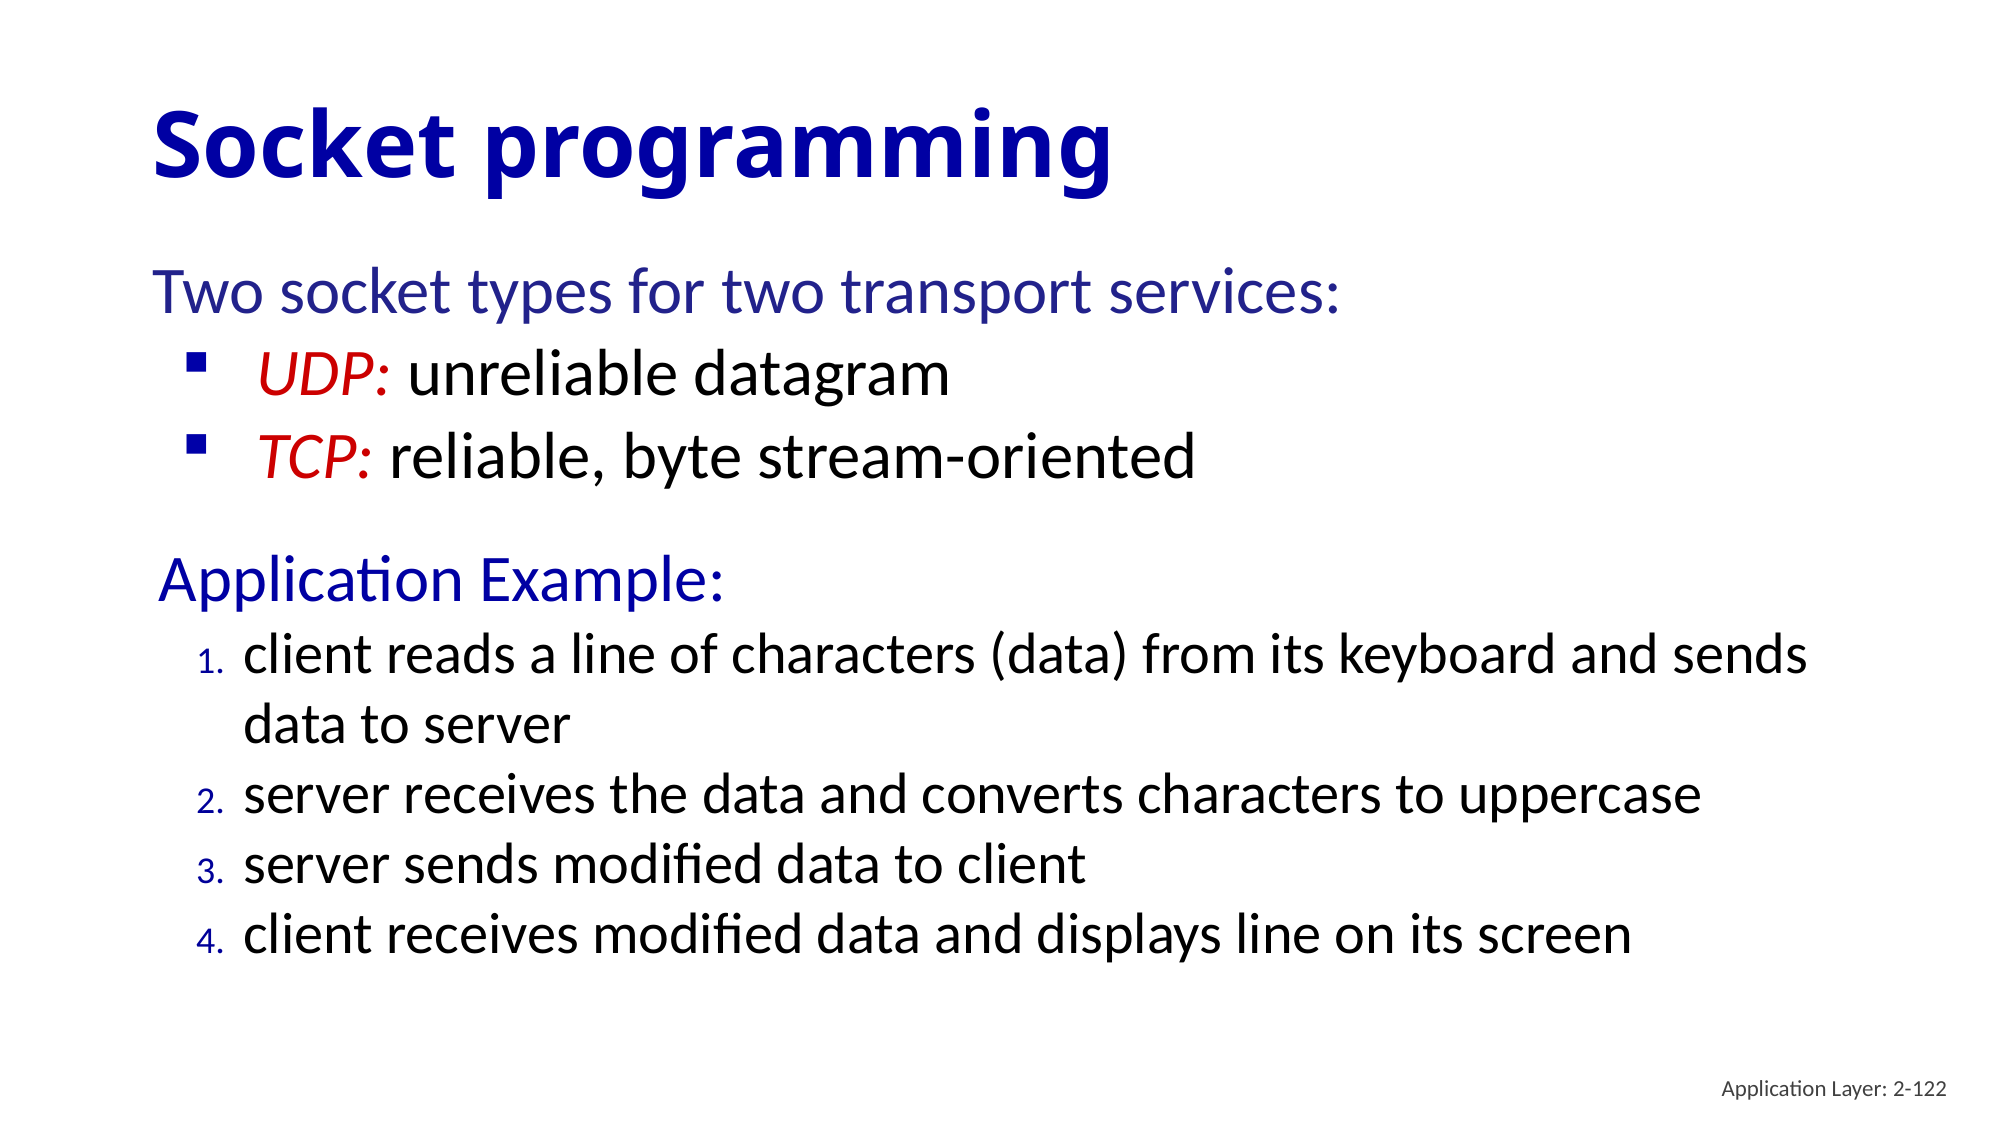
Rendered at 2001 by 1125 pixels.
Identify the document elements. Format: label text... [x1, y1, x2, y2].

title Socket programming [137, 74, 1863, 221]
text_box Application Example: client reads a line of characters (data) from its keyboard and sends data to server server receives the data and converts characters to uppercase server sends modified data to client client receives modified data and displays line on its screen [144, 539, 1916, 1112]
slide_number Application Layer: 2-122 [1512, 1056, 1963, 1117]
list Two socket types for two transport services: UDP: unreliable datagram TCP: reliable, byte stream-oriented [137, 248, 1909, 535]
